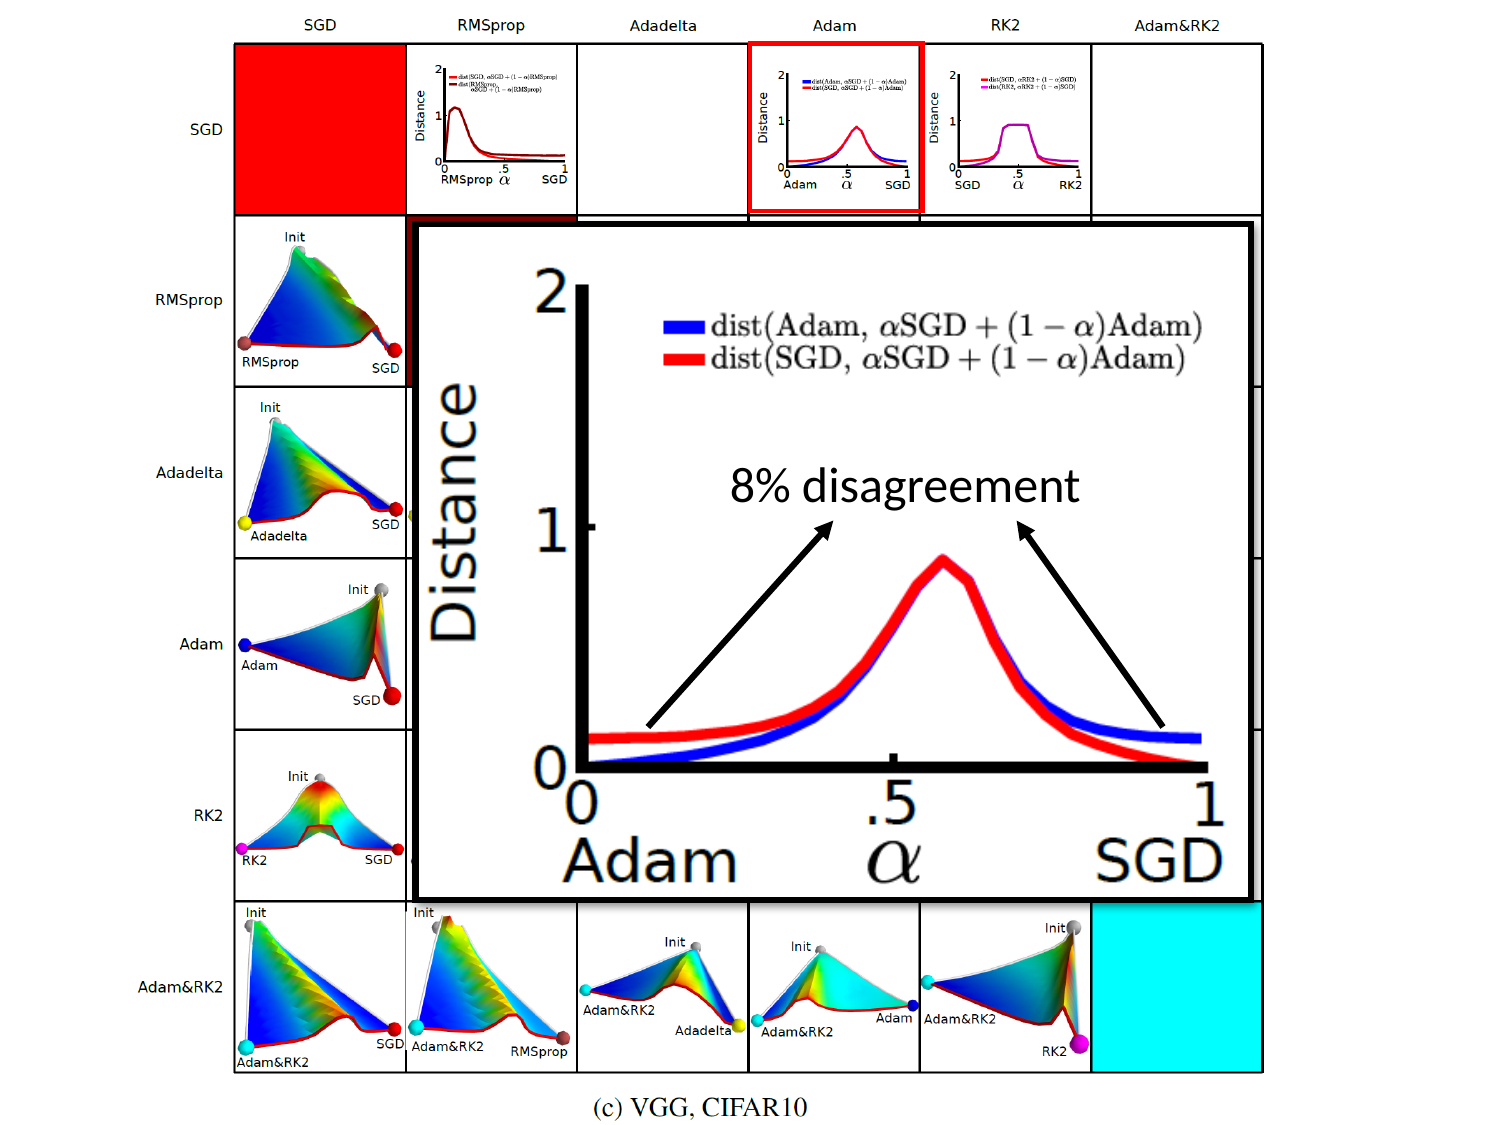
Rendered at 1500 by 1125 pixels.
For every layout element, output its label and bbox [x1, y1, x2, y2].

list [132, 0, 1282, 1124]
picture [418, 227, 1248, 898]
text_box [1016, 520, 1163, 728]
text_box [647, 520, 834, 728]
